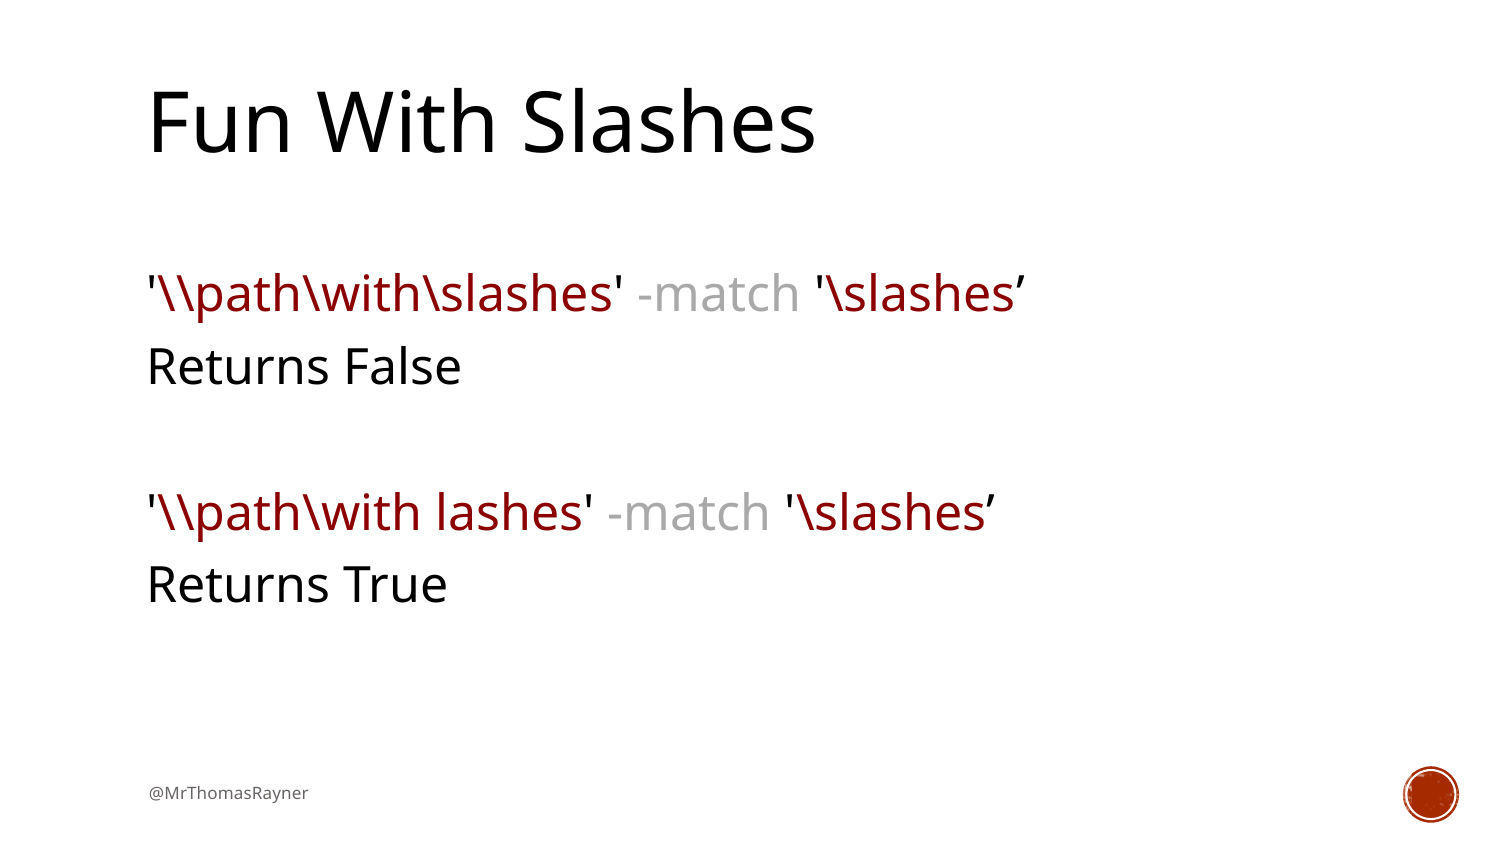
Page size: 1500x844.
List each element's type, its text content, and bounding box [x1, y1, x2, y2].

list '\\path\with\slashes' -match '\slashes’ Returns False '\\path\with lashes' -match '\slashes’ Returns True [131, 261, 1370, 760]
title Fun With Slashes [131, 59, 1370, 192]
footer @MrThomasRayner [133, 771, 913, 817]
